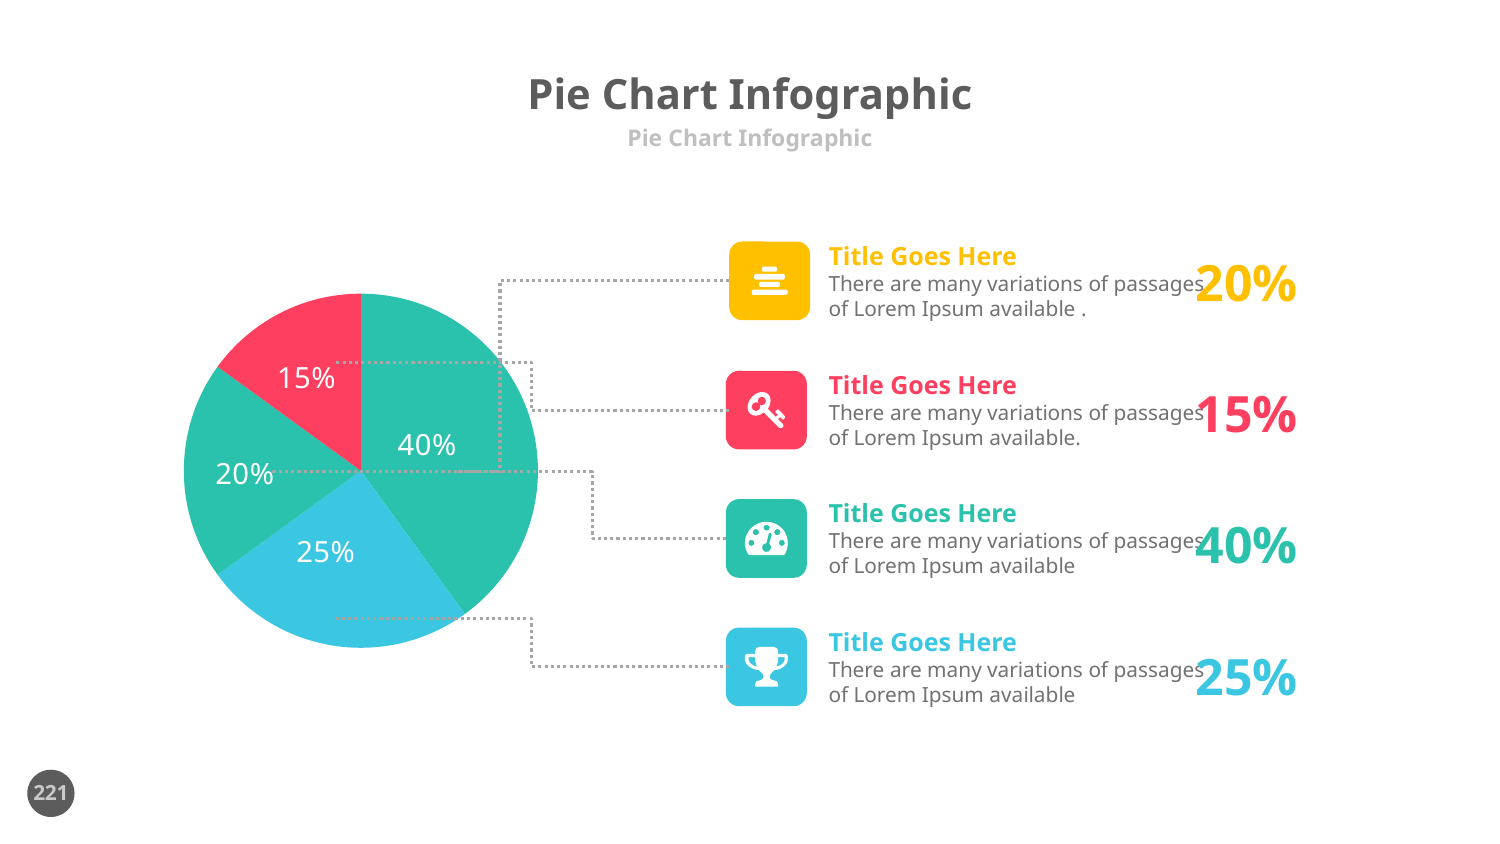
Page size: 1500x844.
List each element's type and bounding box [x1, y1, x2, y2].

chart [45, 246, 672, 706]
title [287, 63, 1213, 122]
text_box [332, 618, 808, 707]
text_box [813, 618, 1298, 714]
list [412, 121, 1088, 155]
text_box [813, 490, 1298, 586]
text_box [813, 362, 1298, 457]
slide_number [13, 770, 89, 816]
text_box [270, 241, 811, 579]
text_box [813, 232, 1298, 328]
